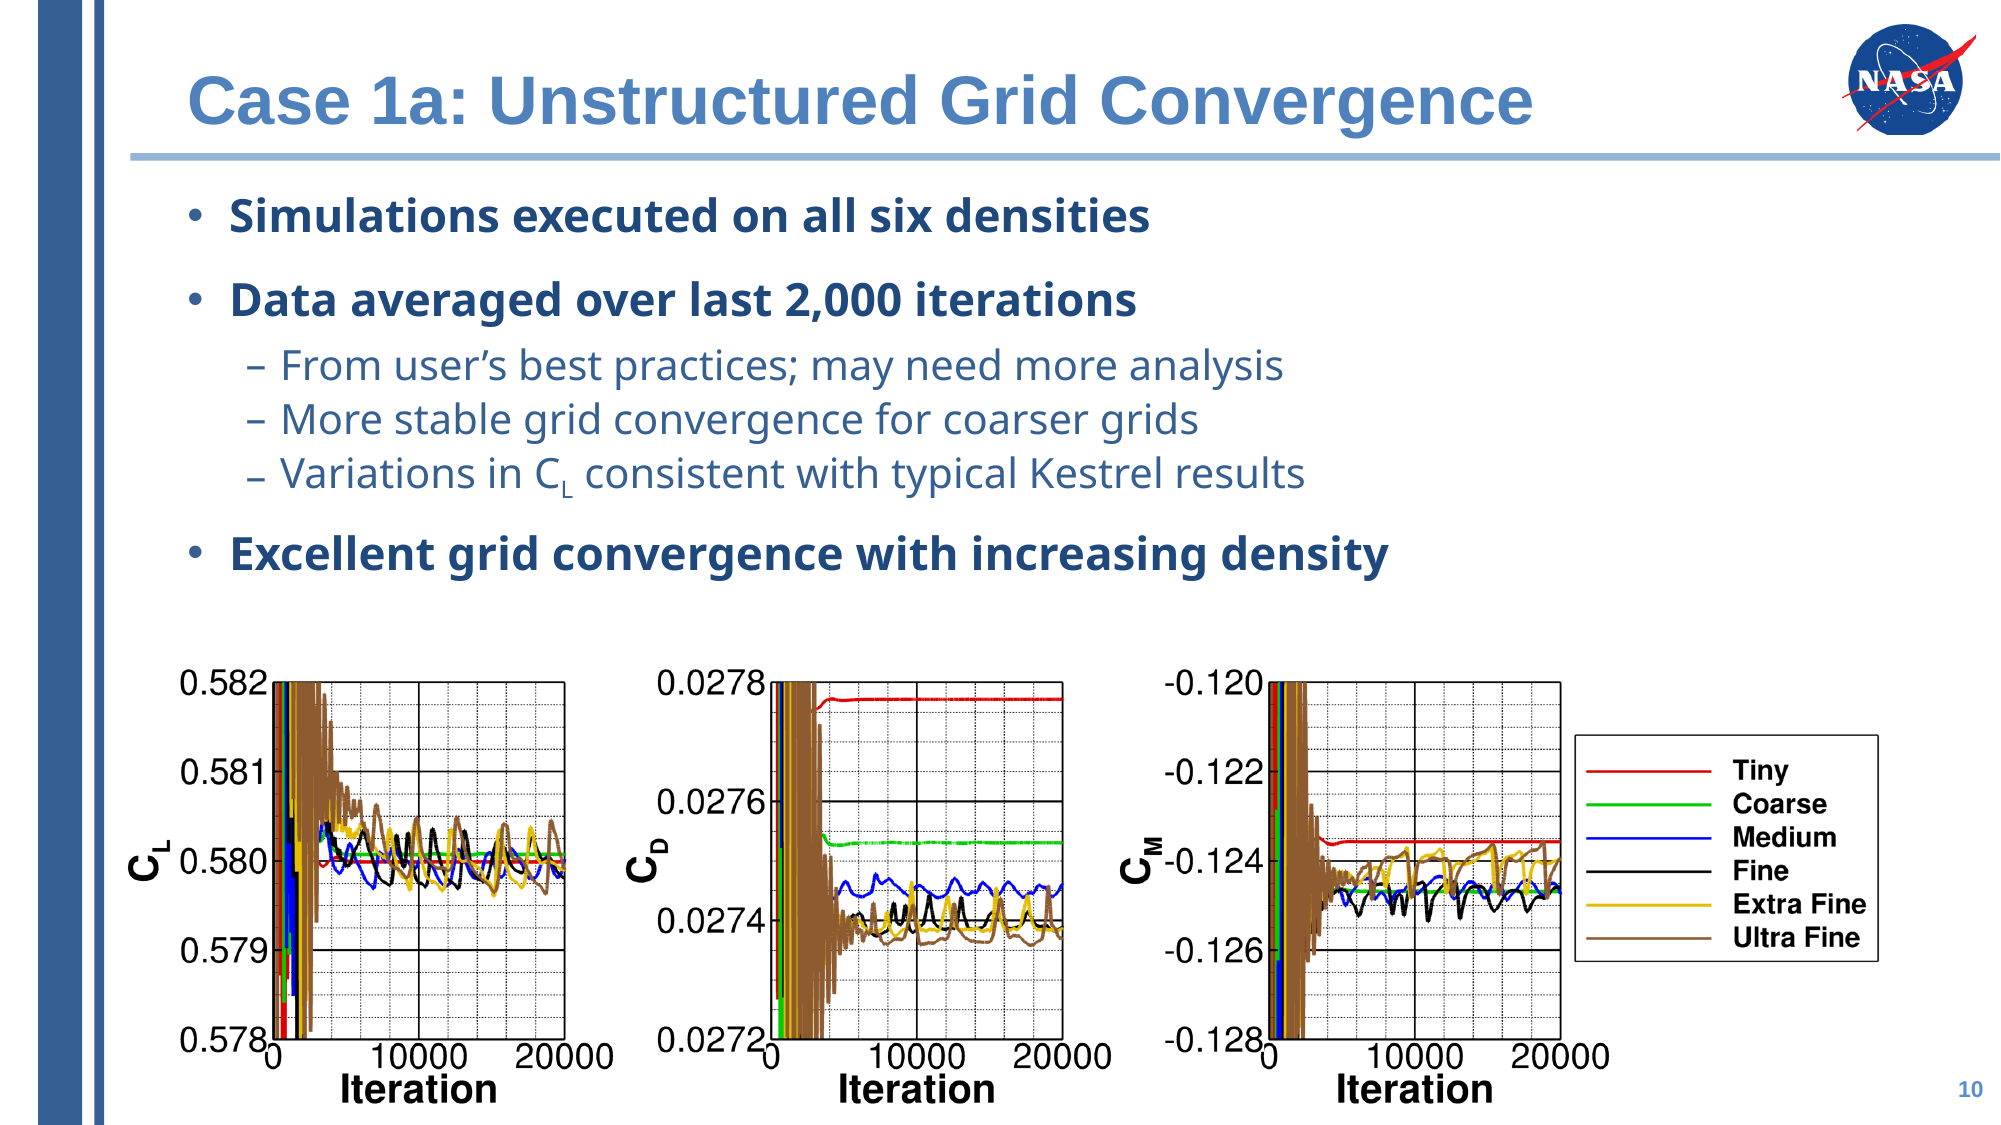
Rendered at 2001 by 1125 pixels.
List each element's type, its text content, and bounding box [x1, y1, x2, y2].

title Case 1a: Unstructured Grid Convergence [172, 49, 1810, 146]
list Simulations executed on all six densities Data averaged over last 2,000 iterations From user’s best practices; may need more analysis More stable grid convergence for coarser grids Variations in CL consistent with typical Kestrel results Excellent grid convergence with increasing density [172, 179, 1939, 1039]
picture [122, 664, 1882, 1112]
